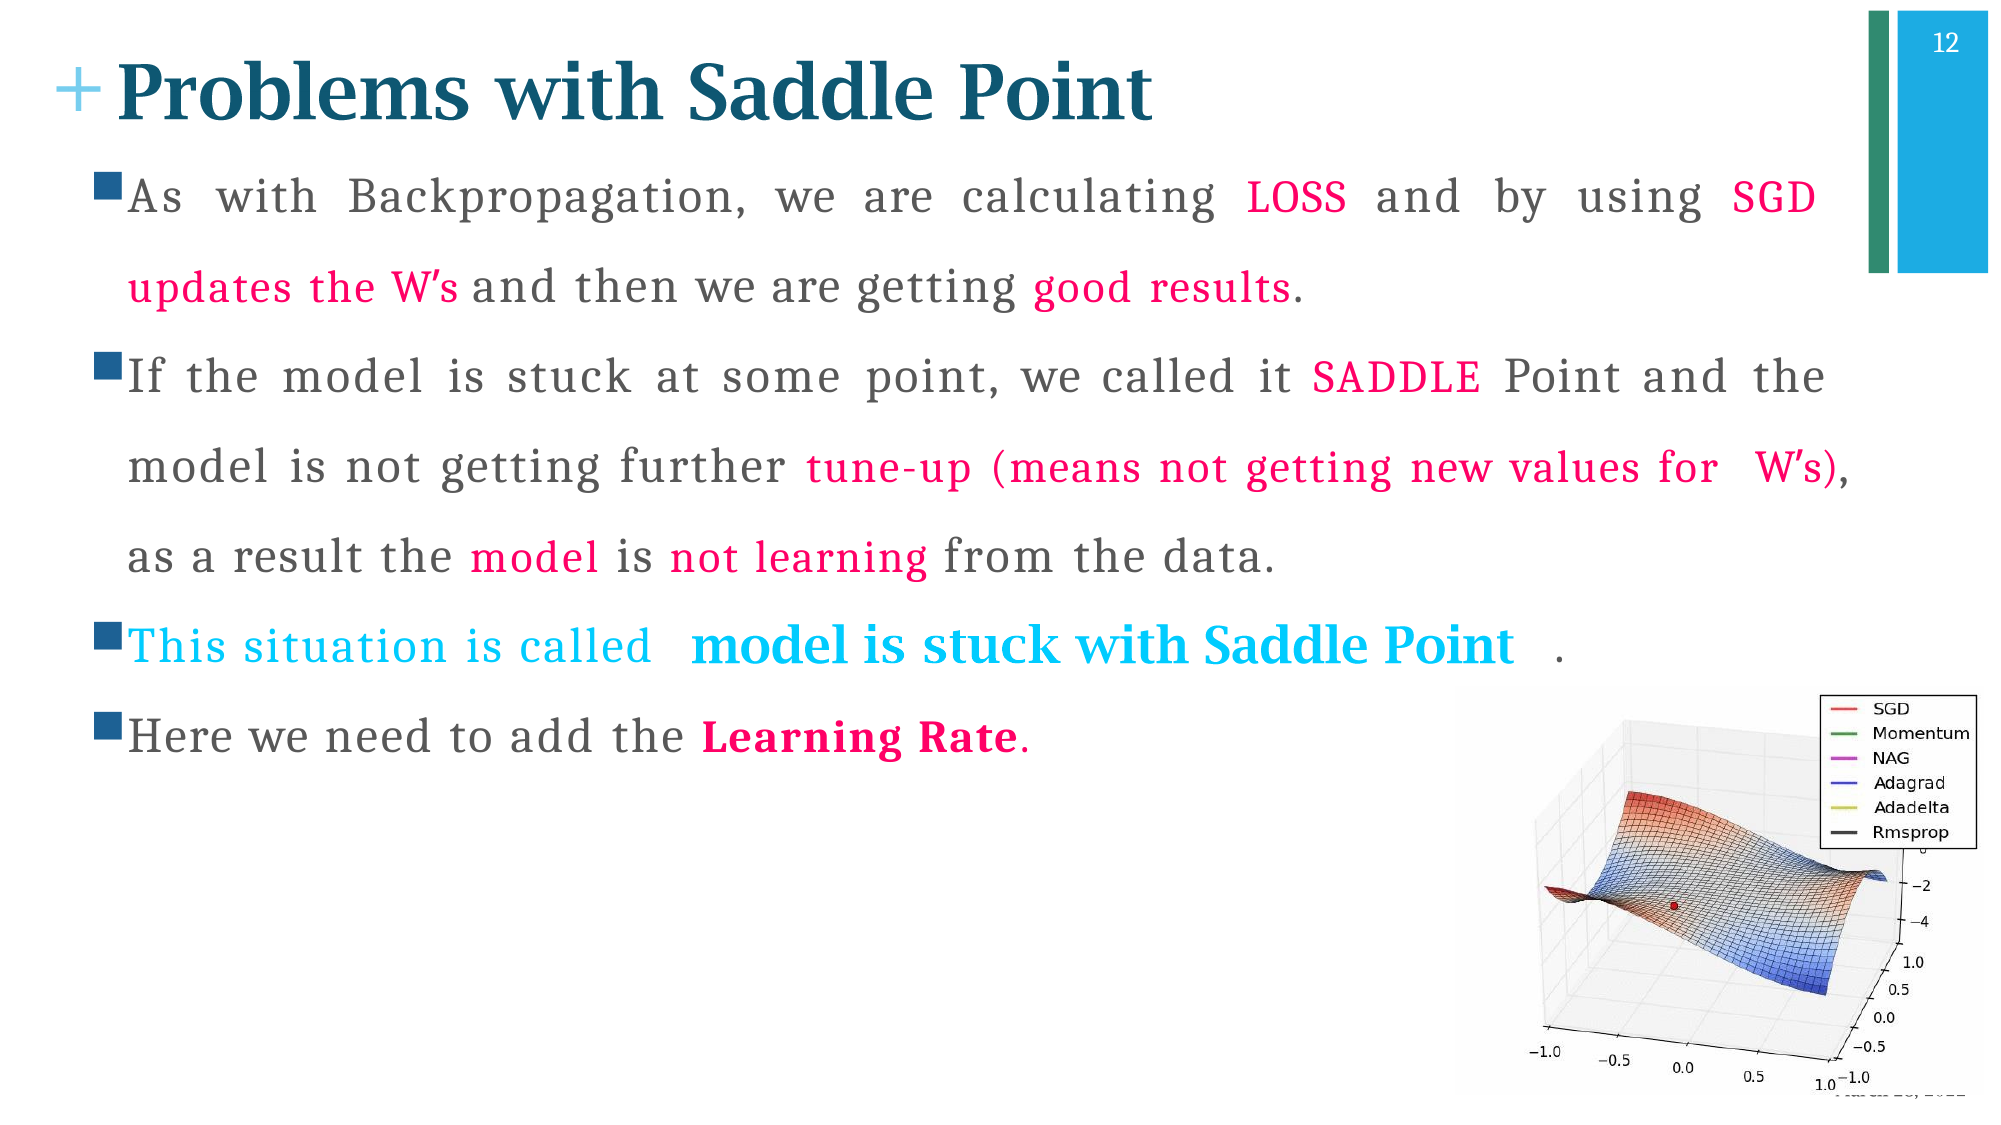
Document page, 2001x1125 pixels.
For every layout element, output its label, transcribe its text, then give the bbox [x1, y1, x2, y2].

text_box [1868, 10, 1889, 274]
picture [1455, 686, 1984, 1096]
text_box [691, 614, 1542, 674]
picture [48, 39, 1193, 135]
text_box As with Backpropagation, we are calculating LOSS and by using SGD updates the W’s and then we are getting good results. If the model is stuck at some point, we called it SADDLE Point and the model is not getting further tune-up (means not getting new values for W’s), as a result the model is not learning from the data. This situation is called . Here we need to add the Learning Rate. [87, 130, 1850, 763]
text_box 12 [1931, 20, 1972, 58]
text_box [1897, 10, 1989, 274]
